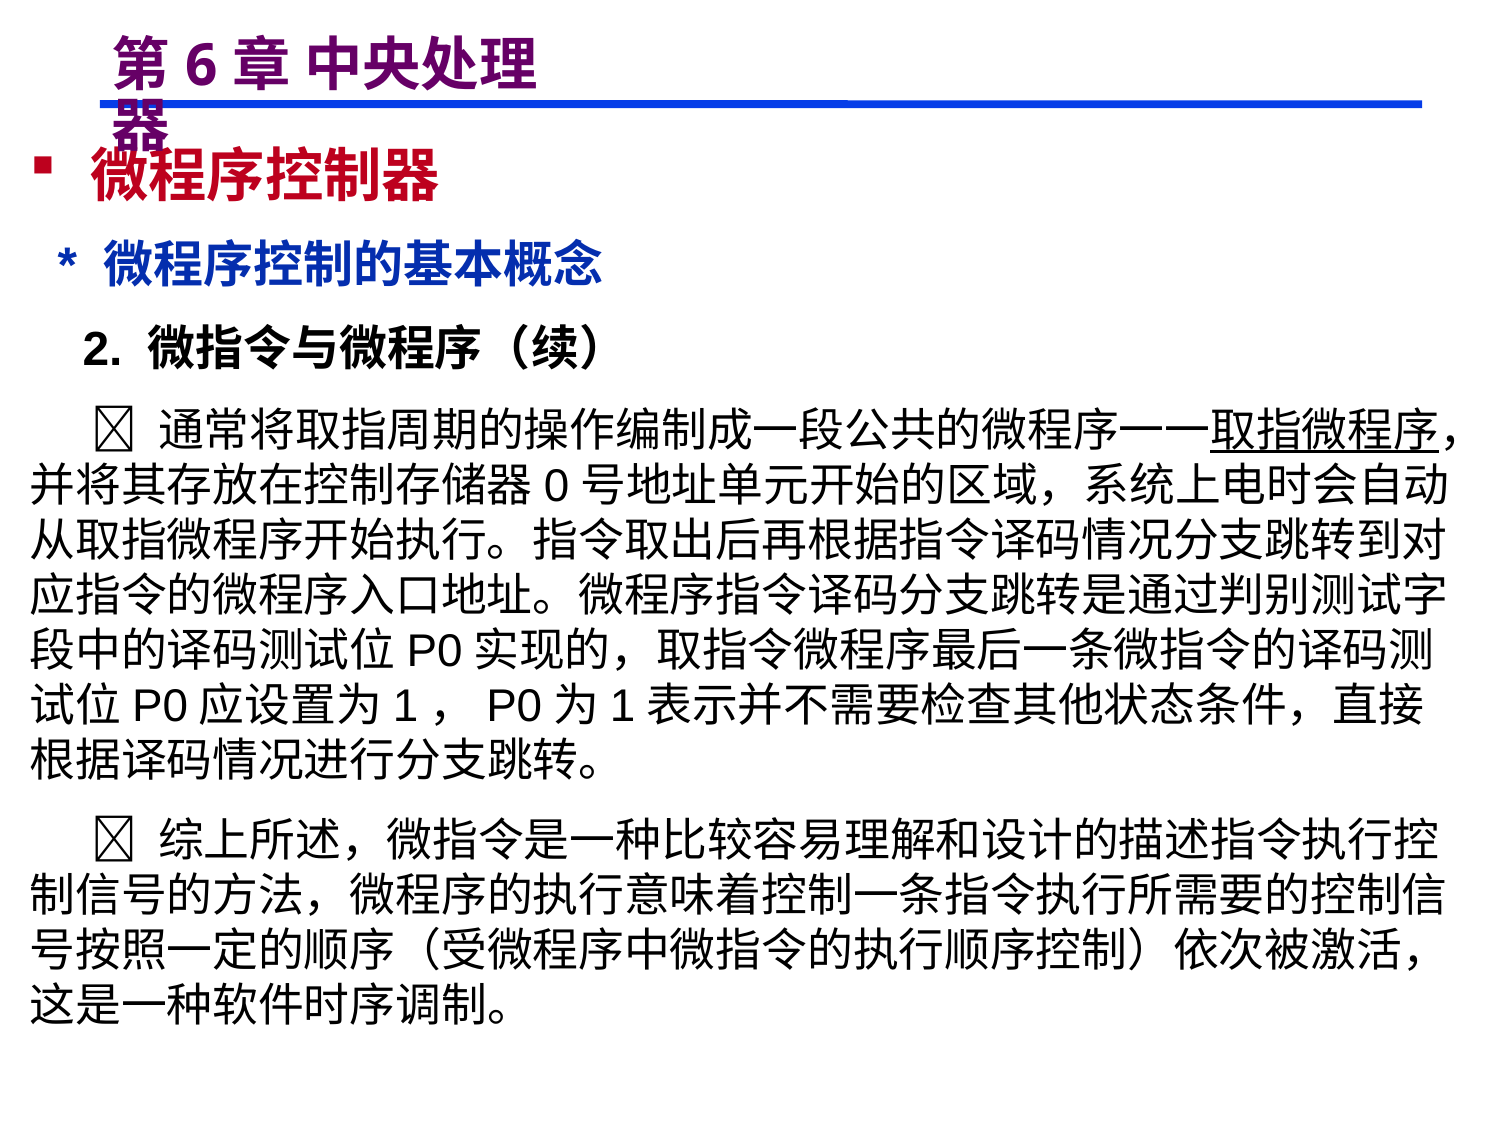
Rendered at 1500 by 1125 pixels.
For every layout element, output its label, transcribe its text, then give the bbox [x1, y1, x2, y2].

title 第6章 中央处理器 [100, 32, 593, 230]
subtitle 微程序控制器 * 微程序控制的基本概念 2. 微指令与微程序（续）  通常将取指周期的操作编制成一段公共的微程序一一取指微程序，并将其存放在控制存储器0号地址单元开始的区域，系统上电时会自动从取指微程序开始执行。指令取出后再根据指令译码情况分支跳转到对应指令的微程序入口地址。微程序指令译码分支跳转是通过判别测试字段中的译码测试位P0实现的，取指令微程序最后一条微指令的译码测试位P0应设置为1，P0为1表示并不需要检查其他状态条件，直接根据译码情况进行分支跳转。  综上所述，微指令是一种比较容易理解和设计的描述指令执行控制信号的方法，微程序的执行意味着控制一条指令执行所需要的控制信号按照一定的顺序（受微程序中微指令的执行顺序控制）依次被激活，这是一种软件时序调制。 [14, 129, 1486, 1072]
